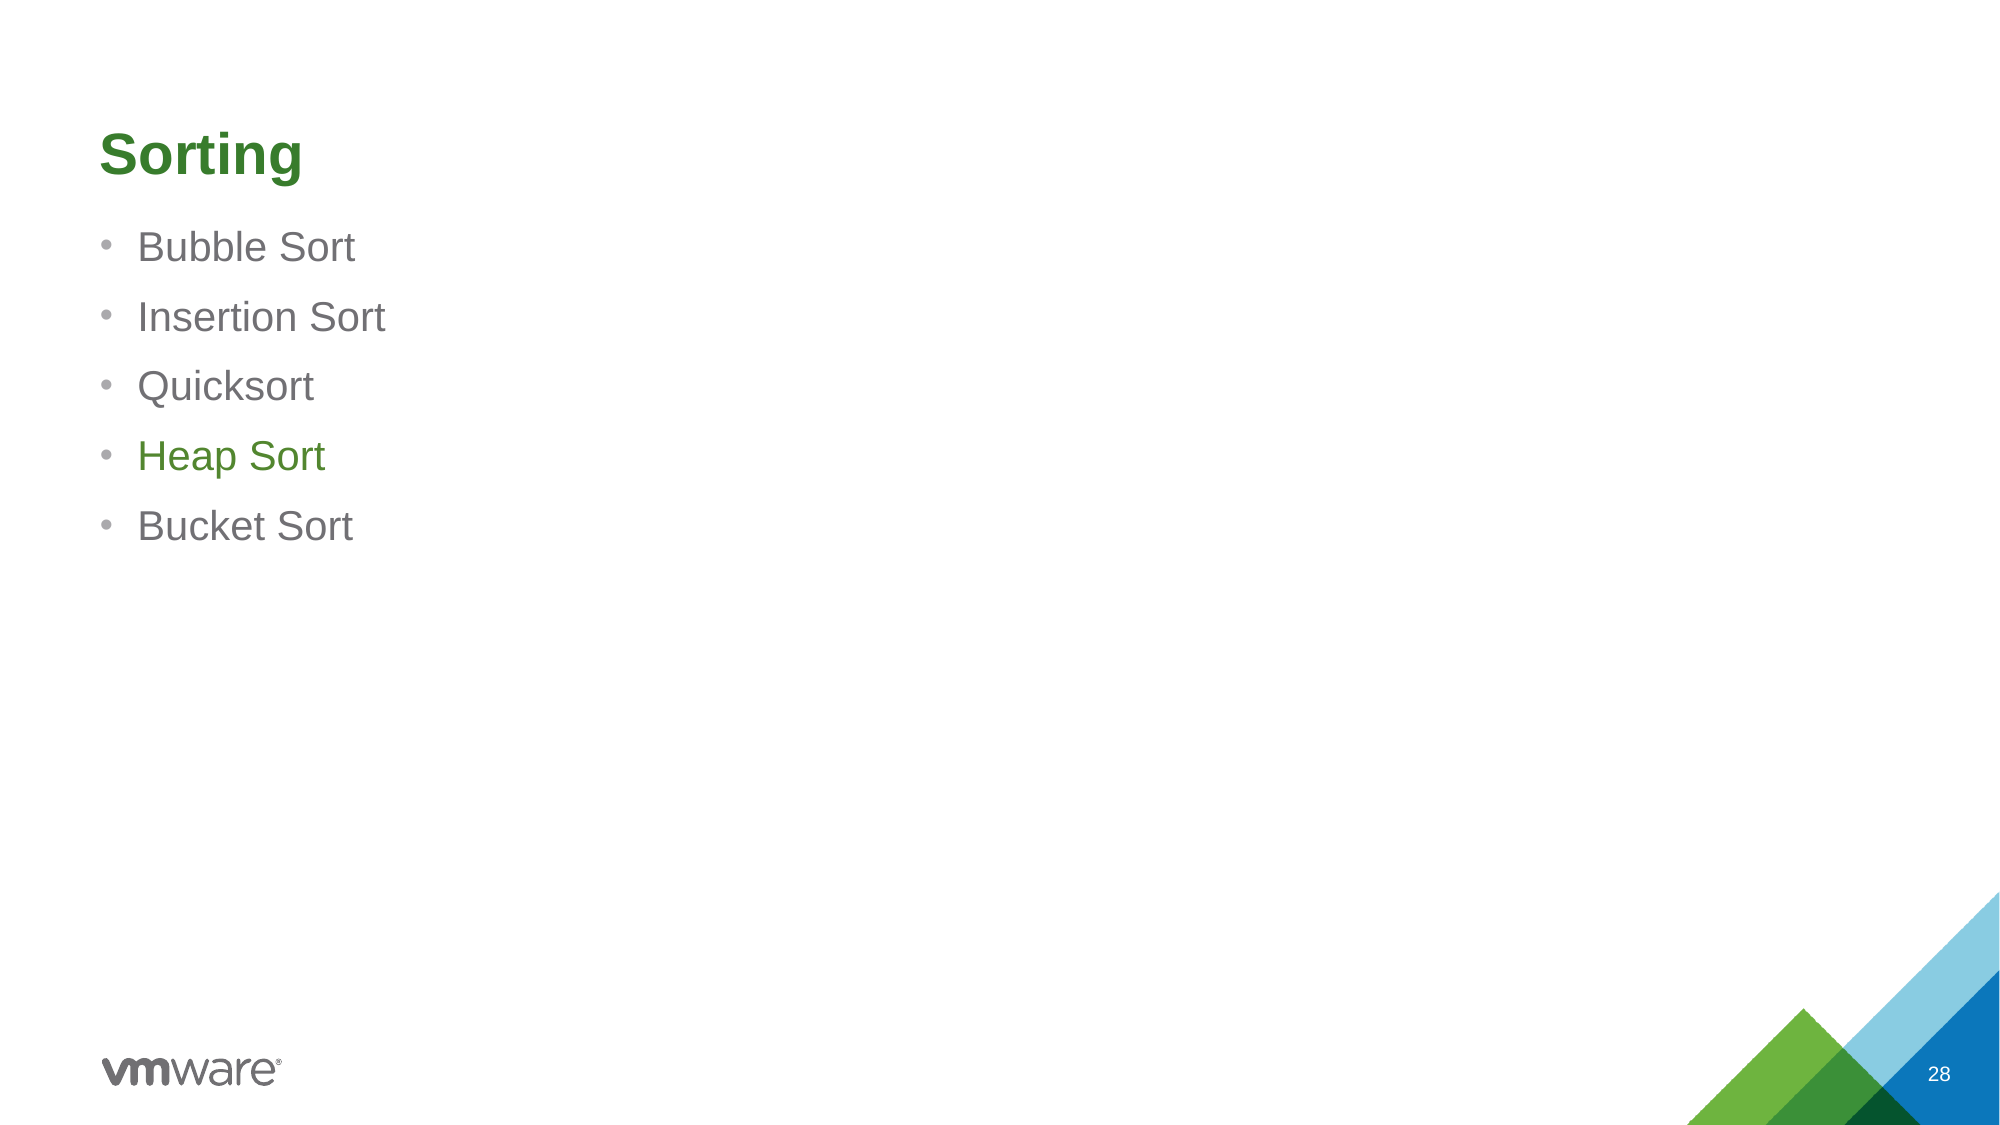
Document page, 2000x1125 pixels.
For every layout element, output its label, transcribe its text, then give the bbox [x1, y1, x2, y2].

title Sorting [99, 54, 1900, 188]
slide_number 28 [1902, 1060, 1977, 1085]
picture [1674, 887, 2000, 1125]
list Bubble Sort Insertion Sort Quicksort Heap Sort Bucket Sort [99, 224, 1900, 988]
